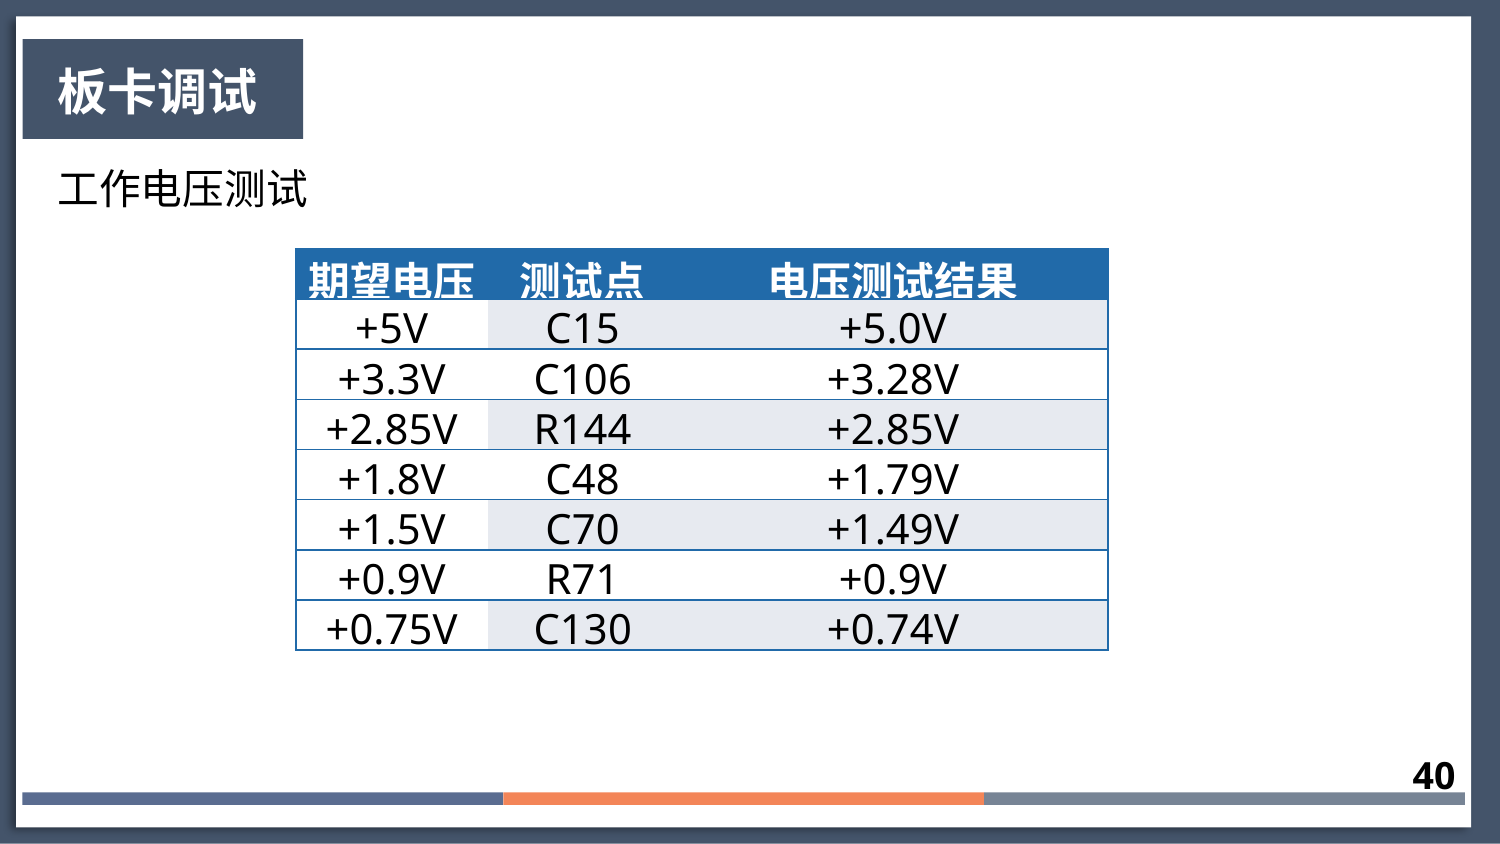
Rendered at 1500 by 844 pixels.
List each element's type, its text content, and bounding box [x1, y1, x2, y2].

table_cell +3.28V [678, 350, 1107, 399]
table_cell C106 [488, 350, 678, 399]
table_cell +0.74V [678, 601, 1107, 649]
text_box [22, 39, 535, 139]
text_box [0, 0, 1500, 844]
table_cell C70 [488, 500, 678, 549]
text_box [15, 15, 1472, 828]
table_header 期望电压 [297, 250, 488, 298]
table_cell +1.49V [678, 500, 1107, 549]
table_cell +5.0V [678, 300, 1107, 348]
table_cell +0.75V [297, 601, 488, 649]
table_cell +1.5V [297, 500, 488, 549]
table_cell +2.85V [297, 400, 488, 449]
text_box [22, 792, 1465, 805]
text_box 工作电压测试 [42, 155, 396, 221]
table_cell +5V [297, 300, 488, 348]
table_cell R71 [488, 551, 678, 599]
table_cell +0.9V [678, 551, 1107, 599]
table_cell +0.9V [297, 551, 488, 599]
table_cell +1.8V [297, 450, 488, 499]
table_cell C48 [488, 450, 678, 499]
table_header 测试点 [488, 250, 678, 298]
table_header 电压测试结果 [678, 250, 1107, 298]
table_cell +2.85V [678, 400, 1107, 449]
table_cell +3.3V [297, 350, 488, 399]
text_box 40 [1397, 744, 1479, 805]
table_cell +1.79V [678, 450, 1107, 499]
table_cell R144 [488, 400, 678, 449]
table_cell C15 [488, 300, 678, 348]
table_cell C130 [488, 601, 678, 649]
